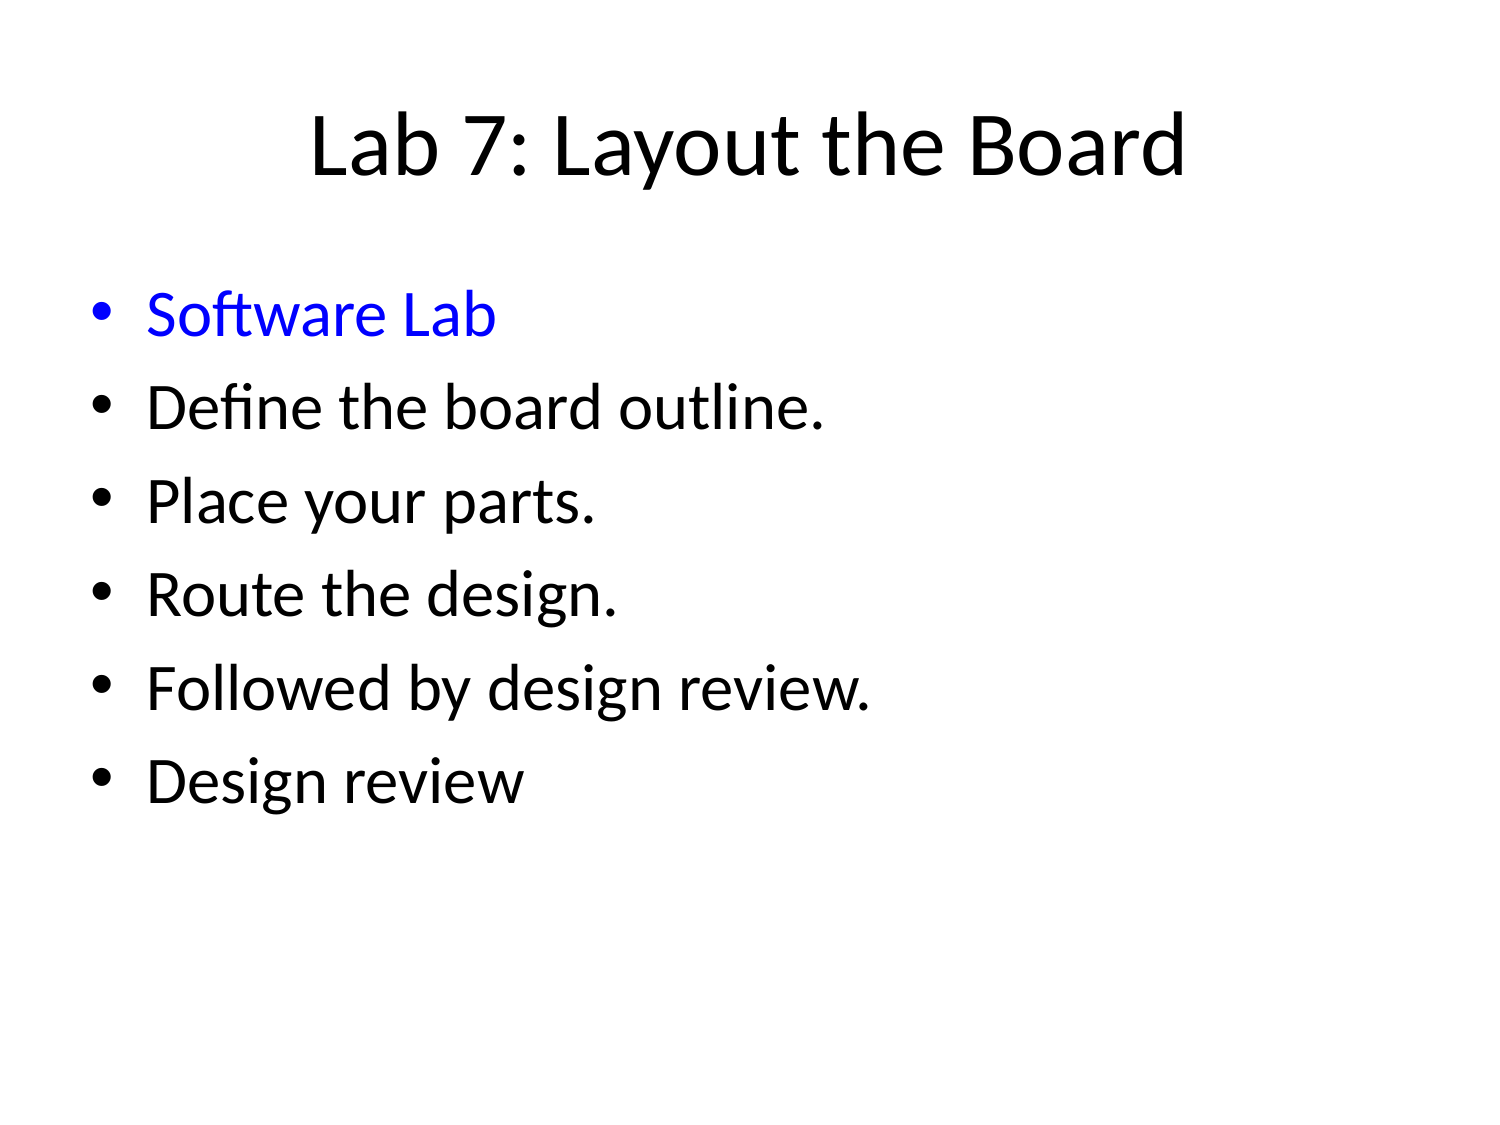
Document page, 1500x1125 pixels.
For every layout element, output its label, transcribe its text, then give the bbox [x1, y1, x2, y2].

title Lab 7: Layout the Board [75, 45, 1425, 233]
list Software Lab Define the board outline. Place your parts. Route the design. Followed by design review. Design review [75, 262, 1425, 1005]
